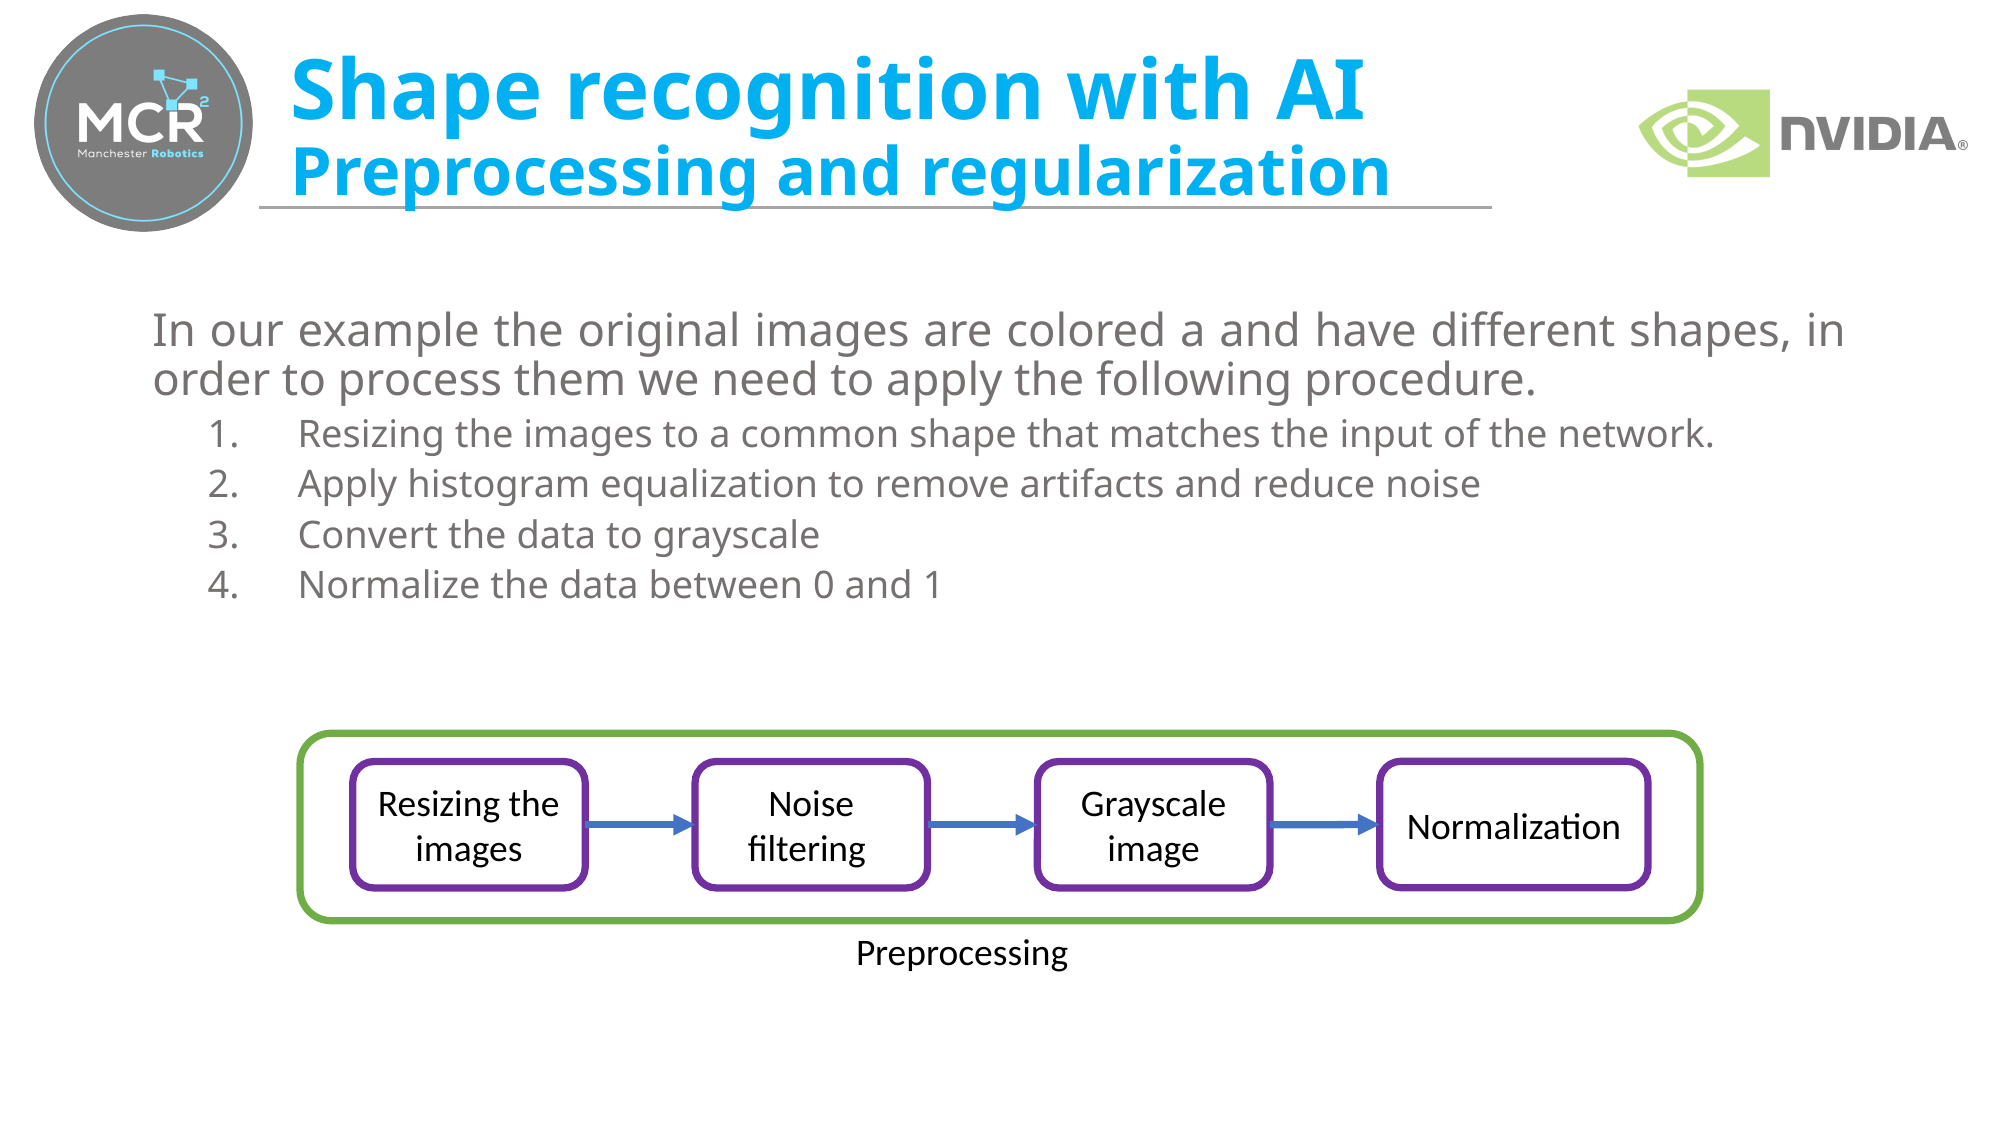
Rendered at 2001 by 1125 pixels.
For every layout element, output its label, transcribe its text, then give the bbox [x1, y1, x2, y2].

list In our example the original images are colored a and have different shapes, in order to process them we need to apply the following procedure. Resizing the images to a common shape that matches the input of the network. Apply histogram equalization to remove artifacts and reduce noise Convert the data to grayscale Normalize the data between 0 and 1 [137, 299, 1863, 676]
title Shape recognition with AI Preprocessing and regularization [275, 19, 1615, 238]
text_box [299, 733, 1700, 982]
